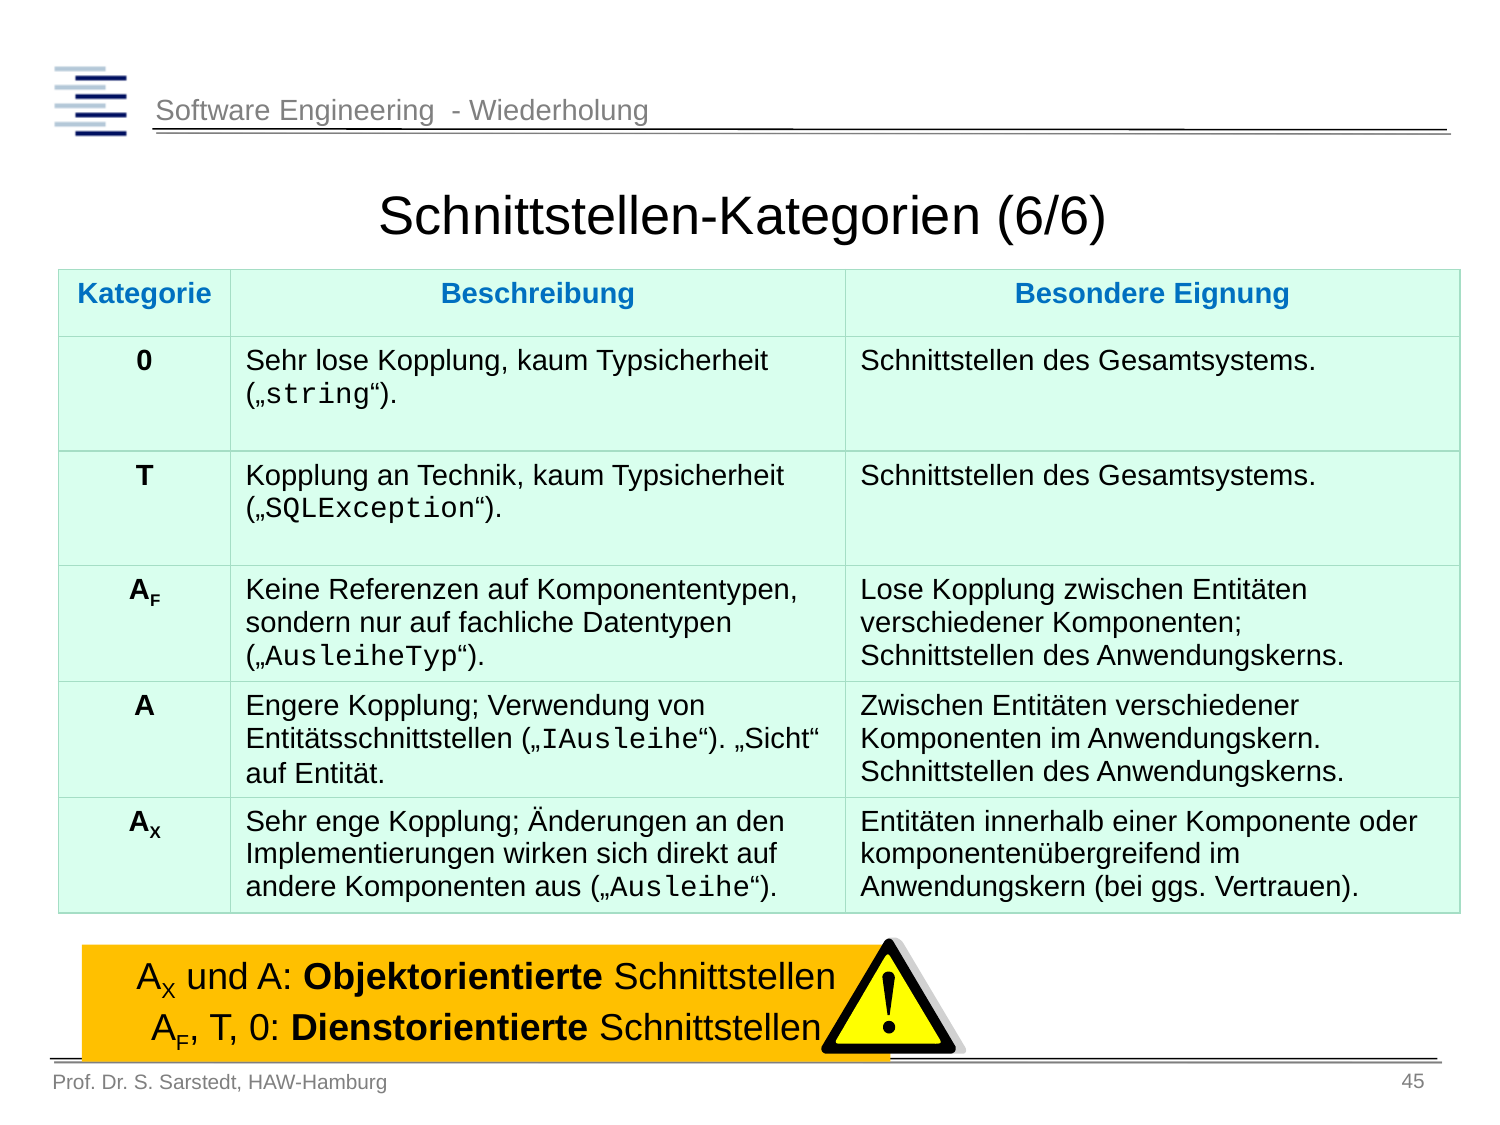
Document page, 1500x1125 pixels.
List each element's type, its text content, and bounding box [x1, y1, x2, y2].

table_cell AX [59, 798, 230, 912]
table_cell Entitäten innerhalb einer Komponente oder komponentenübergreifend im Anwendungskern (bei ggs. Vertrauen). [846, 798, 1459, 912]
picture [46, 58, 141, 148]
table_cell AF [59, 566, 230, 681]
table_cell Keine Referenzen auf Komponententypen, sondern nur auf fachliche Datentypen („AusleiheTyp“). [231, 566, 845, 681]
table_cell Schnittstellen des Gesamtsystems. [846, 337, 1459, 450]
table_cell Sehr lose Kopplung, kaum Typsicherheit („string“). [231, 337, 845, 450]
picture [820, 937, 968, 1055]
table_header Beschreibung [231, 270, 845, 336]
text_box AX und A: Objektorientierte Schnittstellen AF, T, 0: Dienstorientierte Schnittstellen [81, 944, 819, 1062]
table_cell T [59, 452, 230, 565]
table_cell 0 [59, 337, 230, 450]
table_cell Schnittstellen des Gesamtsystems. [846, 452, 1459, 565]
table_cell Engere Kopplung; Verwendung von Entitätsschnittstellen („IAusleihe“). „Sicht“ auf Entität. [231, 682, 845, 797]
table_cell Sehr enge Kopplung; Änderungen an den Implementierungen wirken sich direkt auf andere Komponenten aus („Ausleihe“). [231, 798, 845, 912]
title Schnittstellen-Kategorien (6/6) [49, 174, 1438, 251]
table_header Kategorie [59, 270, 230, 336]
table_cell Lose Kopplung zwischen Entitäten verschiedener Komponenten; Schnittstellen des Anwendungskerns. [846, 566, 1459, 681]
table_cell Kopplung an Technik, kaum Typsicherheit („SQLException“). [231, 452, 845, 565]
table_header Besondere Eignung [846, 270, 1459, 336]
table_cell A [59, 682, 230, 797]
table_cell Zwischen Entitäten verschiedener Komponenten im Anwendungskern. Schnittstellen des Anwendungskerns. [846, 682, 1459, 797]
